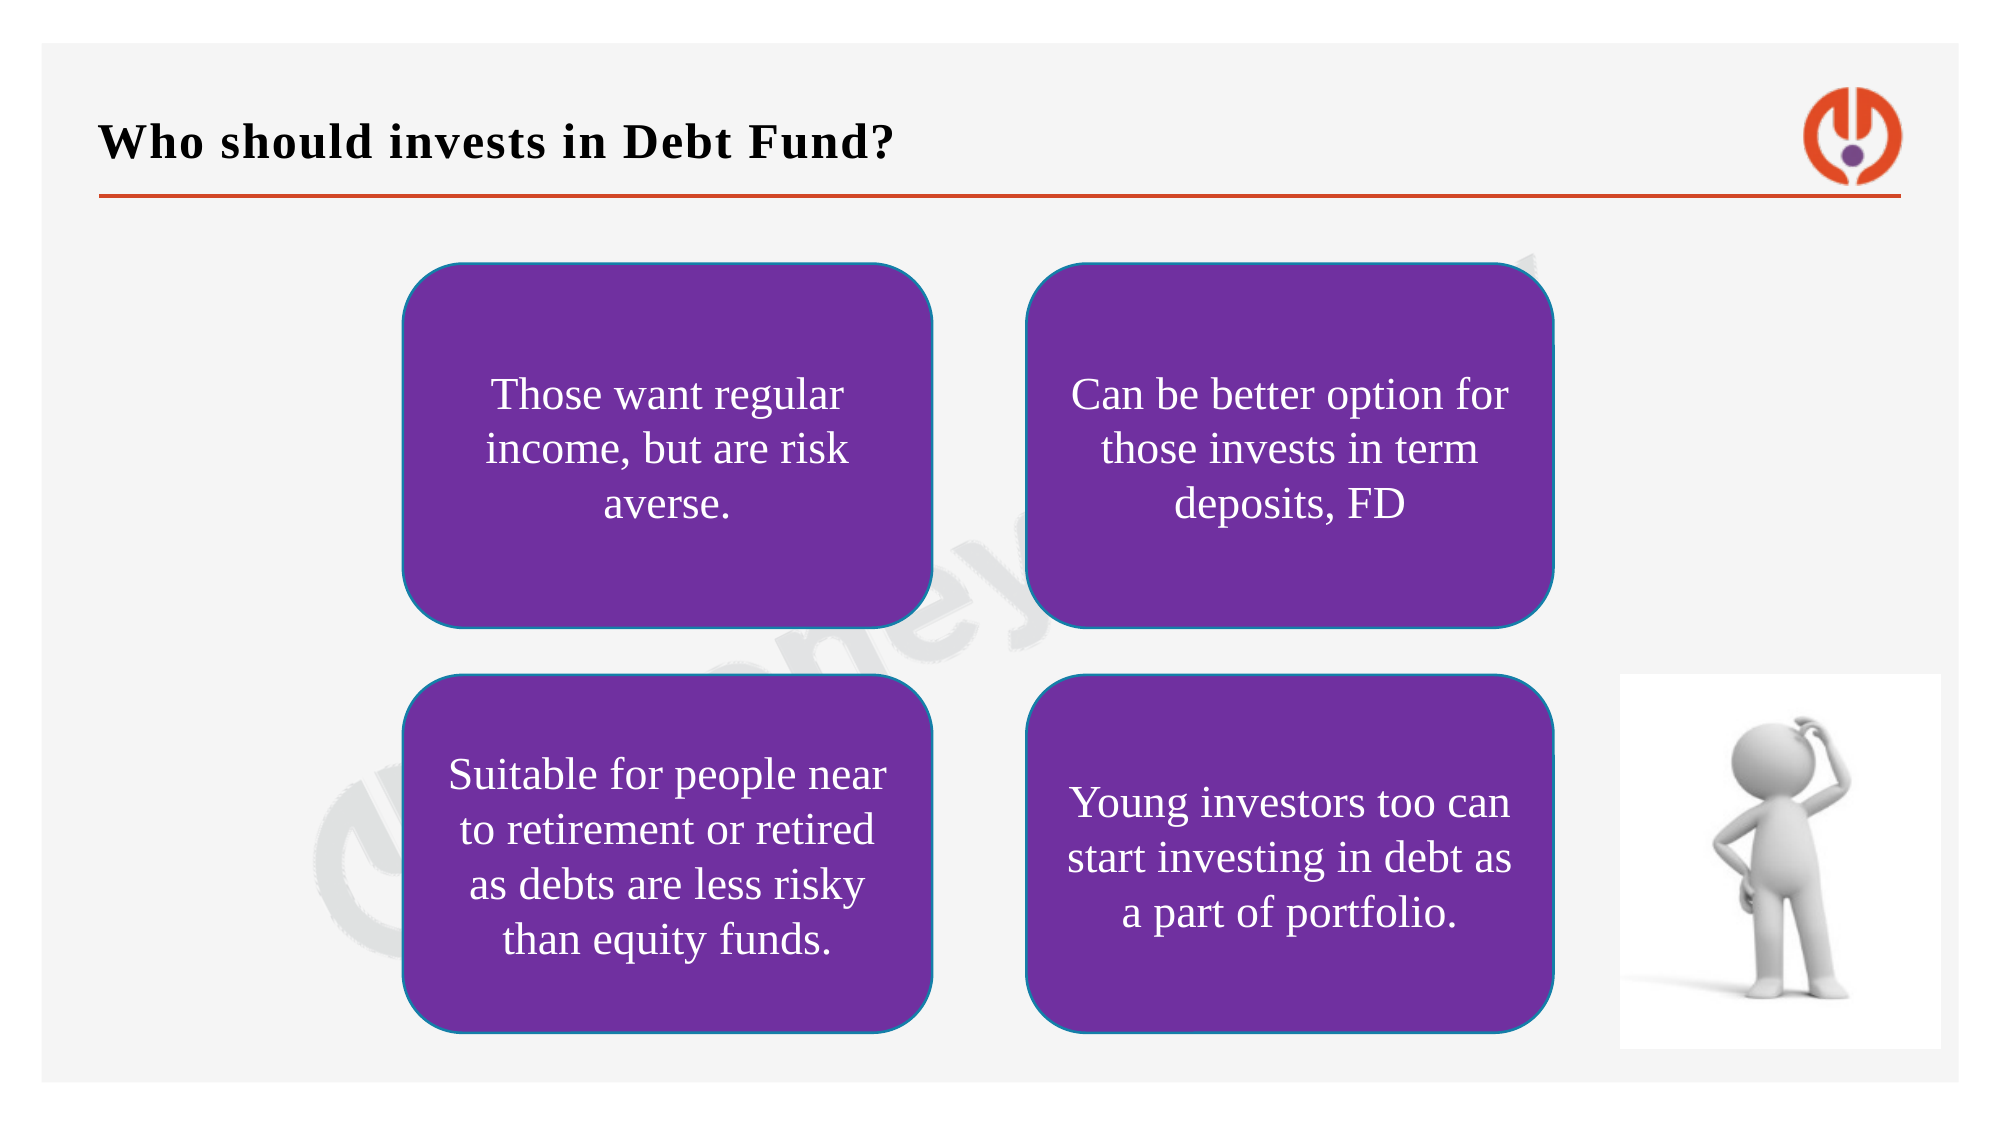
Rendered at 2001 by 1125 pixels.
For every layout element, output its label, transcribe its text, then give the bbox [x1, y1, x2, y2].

picture [1620, 674, 1941, 1049]
text_box Suitable for people near to retirement or retired as debts are less risky than equity funds. [401, 673, 934, 1035]
picture [1803, 87, 1908, 186]
text_box Can be better option for those invests in term deposits, FD [1025, 262, 1555, 630]
title Who should invests in Debt Fund? [82, 102, 1677, 185]
text_box Young investors too can start investing in debt as a part of portfolio. [1025, 673, 1555, 1035]
text_box Those want regular income, but are risk averse. [401, 262, 934, 630]
